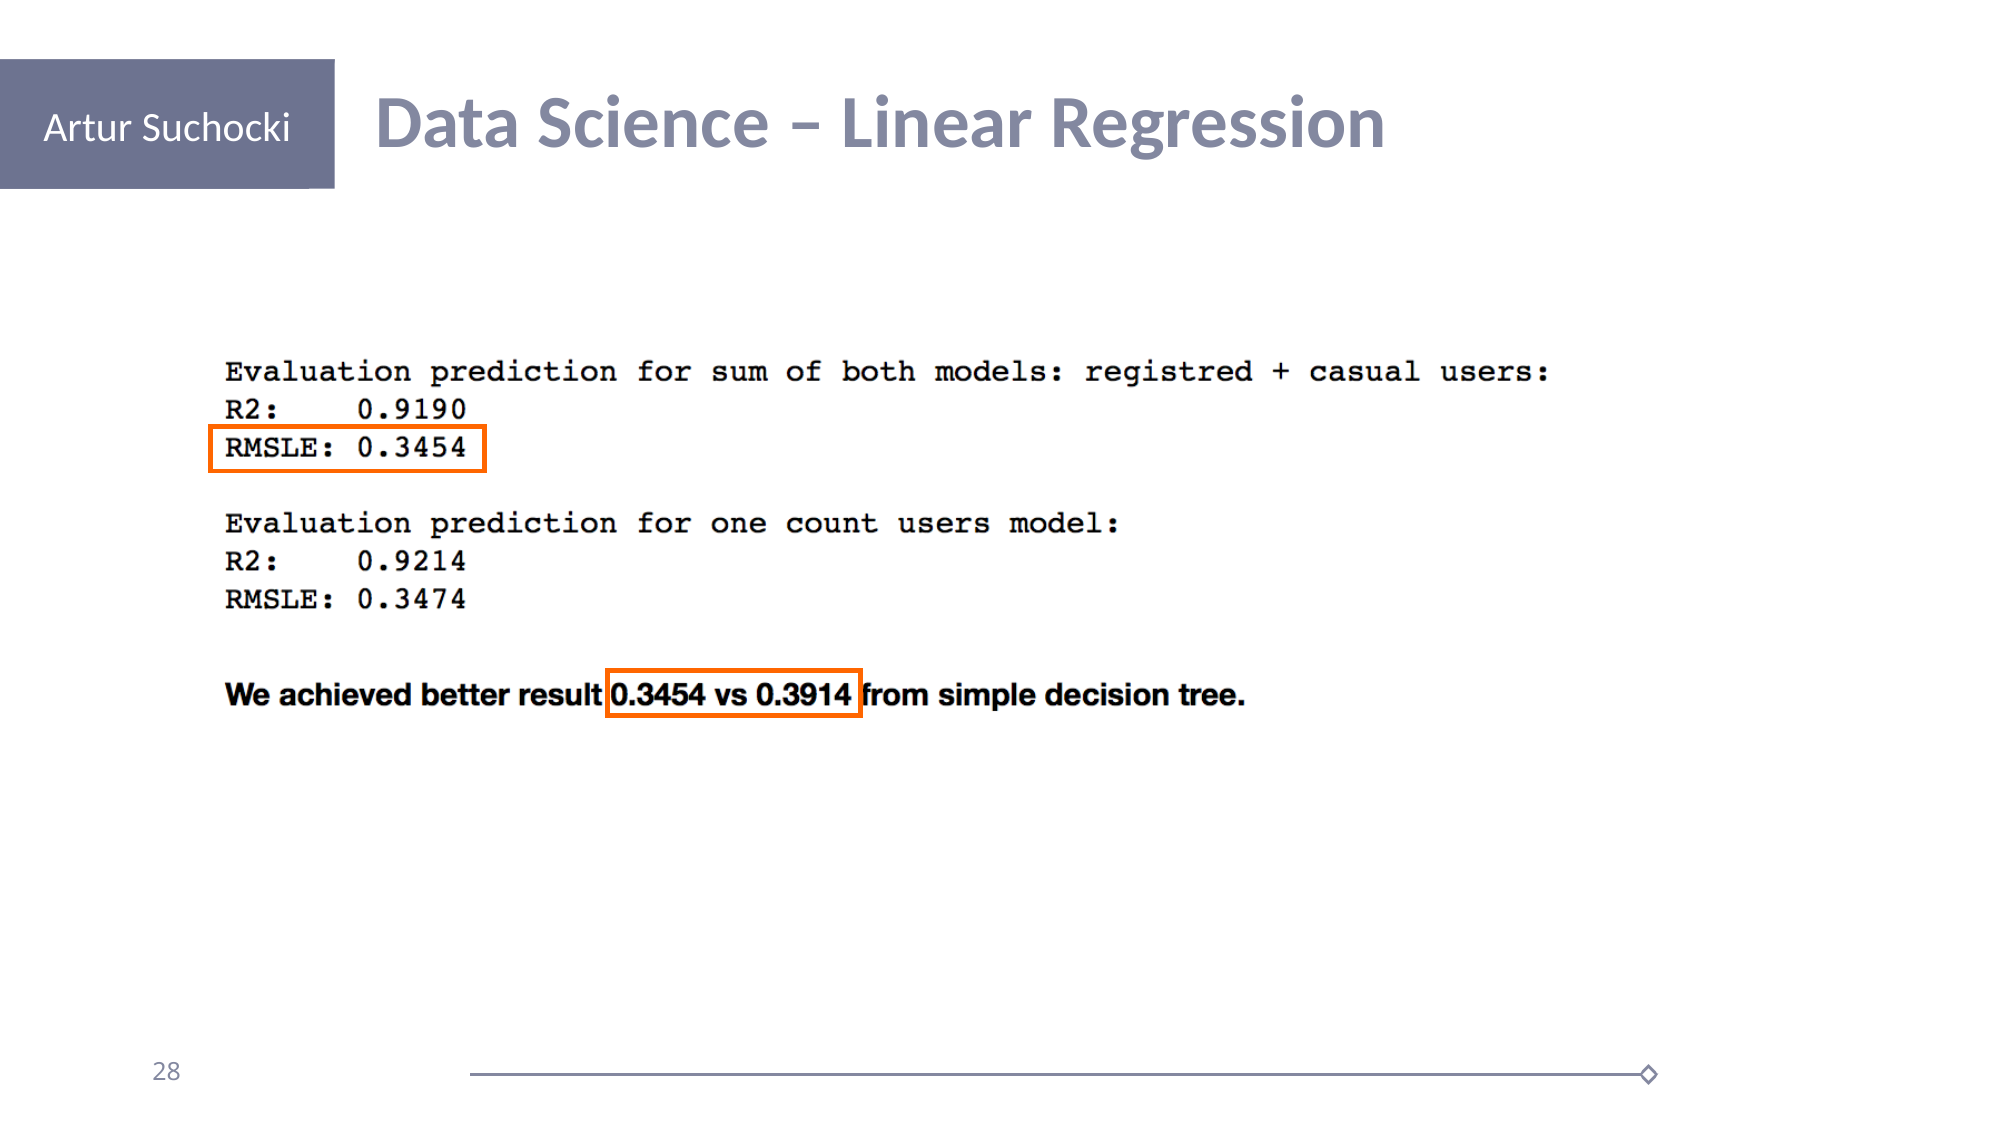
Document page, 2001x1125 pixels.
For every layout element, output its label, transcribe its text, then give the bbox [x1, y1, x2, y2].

slide_number 28 [137, 1042, 221, 1103]
picture [185, 344, 1676, 730]
title Data Science – Linear Regression [360, 59, 1863, 188]
picture [470, 1063, 1678, 1085]
